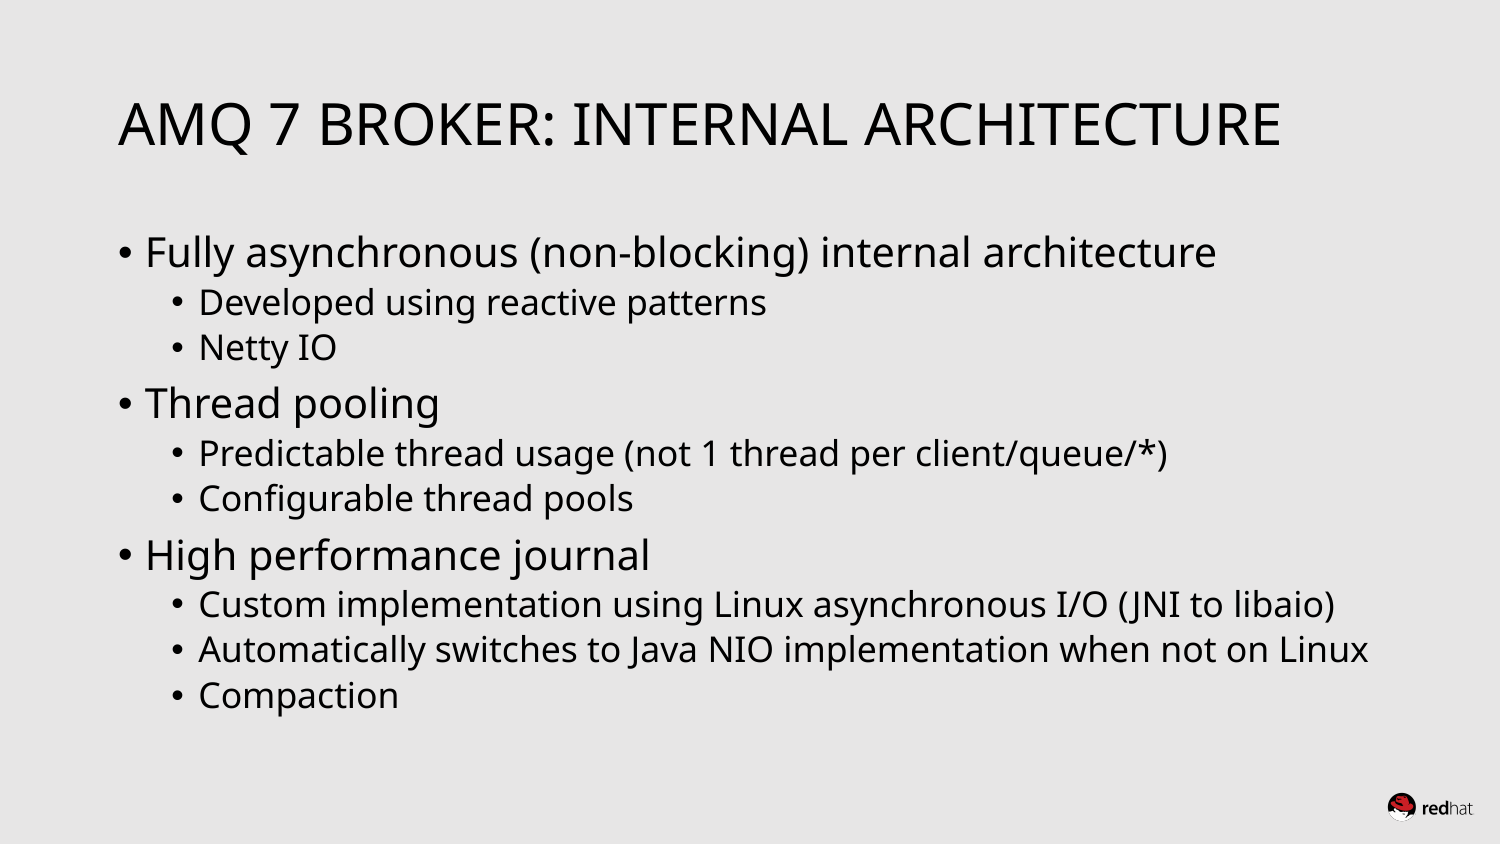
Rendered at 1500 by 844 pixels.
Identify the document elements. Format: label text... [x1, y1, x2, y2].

picture [1387, 792, 1475, 822]
list Fully asynchronous (non-blocking) internal architecture Developed using reactive patterns Netty IO Thread pooling Predictable thread usage (not 1 thread per client/queue/*) Configurable thread pools High performance journal Custom implementation using Linux asynchronous I/O (JNI to libaio) Automatically switches to Java NIO implementation when not on Linux Compaction [103, 224, 1397, 760]
title AMQ 7 Broker: internal architecture [103, 44, 1397, 208]
